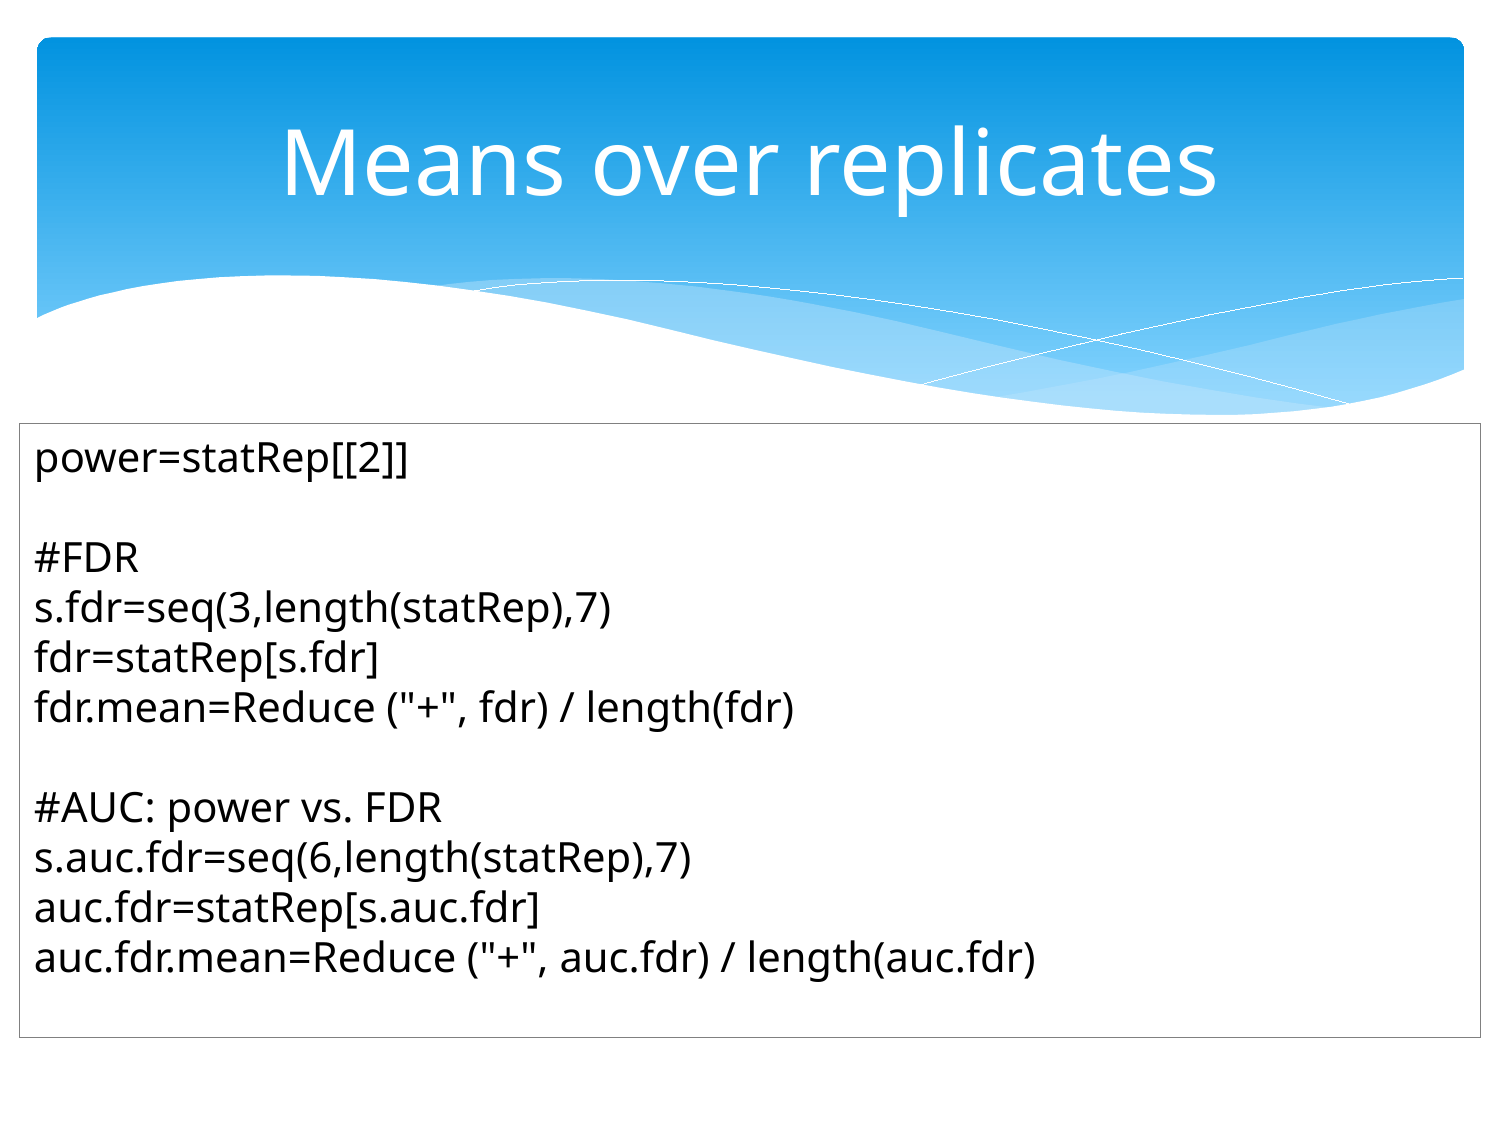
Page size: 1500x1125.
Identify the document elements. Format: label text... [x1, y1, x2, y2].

text_box power=statRep[[2]] #FDR s.fdr=seq(3,length(statRep),7) fdr=statRep[s.fdr] fdr.mean=Reduce ("+", fdr) / length(fdr) #AUC: power vs. FDR s.auc.fdr=seq(6,length(statRep),7) auc.fdr=statRep[s.auc.fdr] auc.fdr.mean=Reduce ("+", auc.fdr) / length(auc.fdr) [19, 423, 1481, 1038]
text_box Means over replicates [75, 55, 1425, 261]
